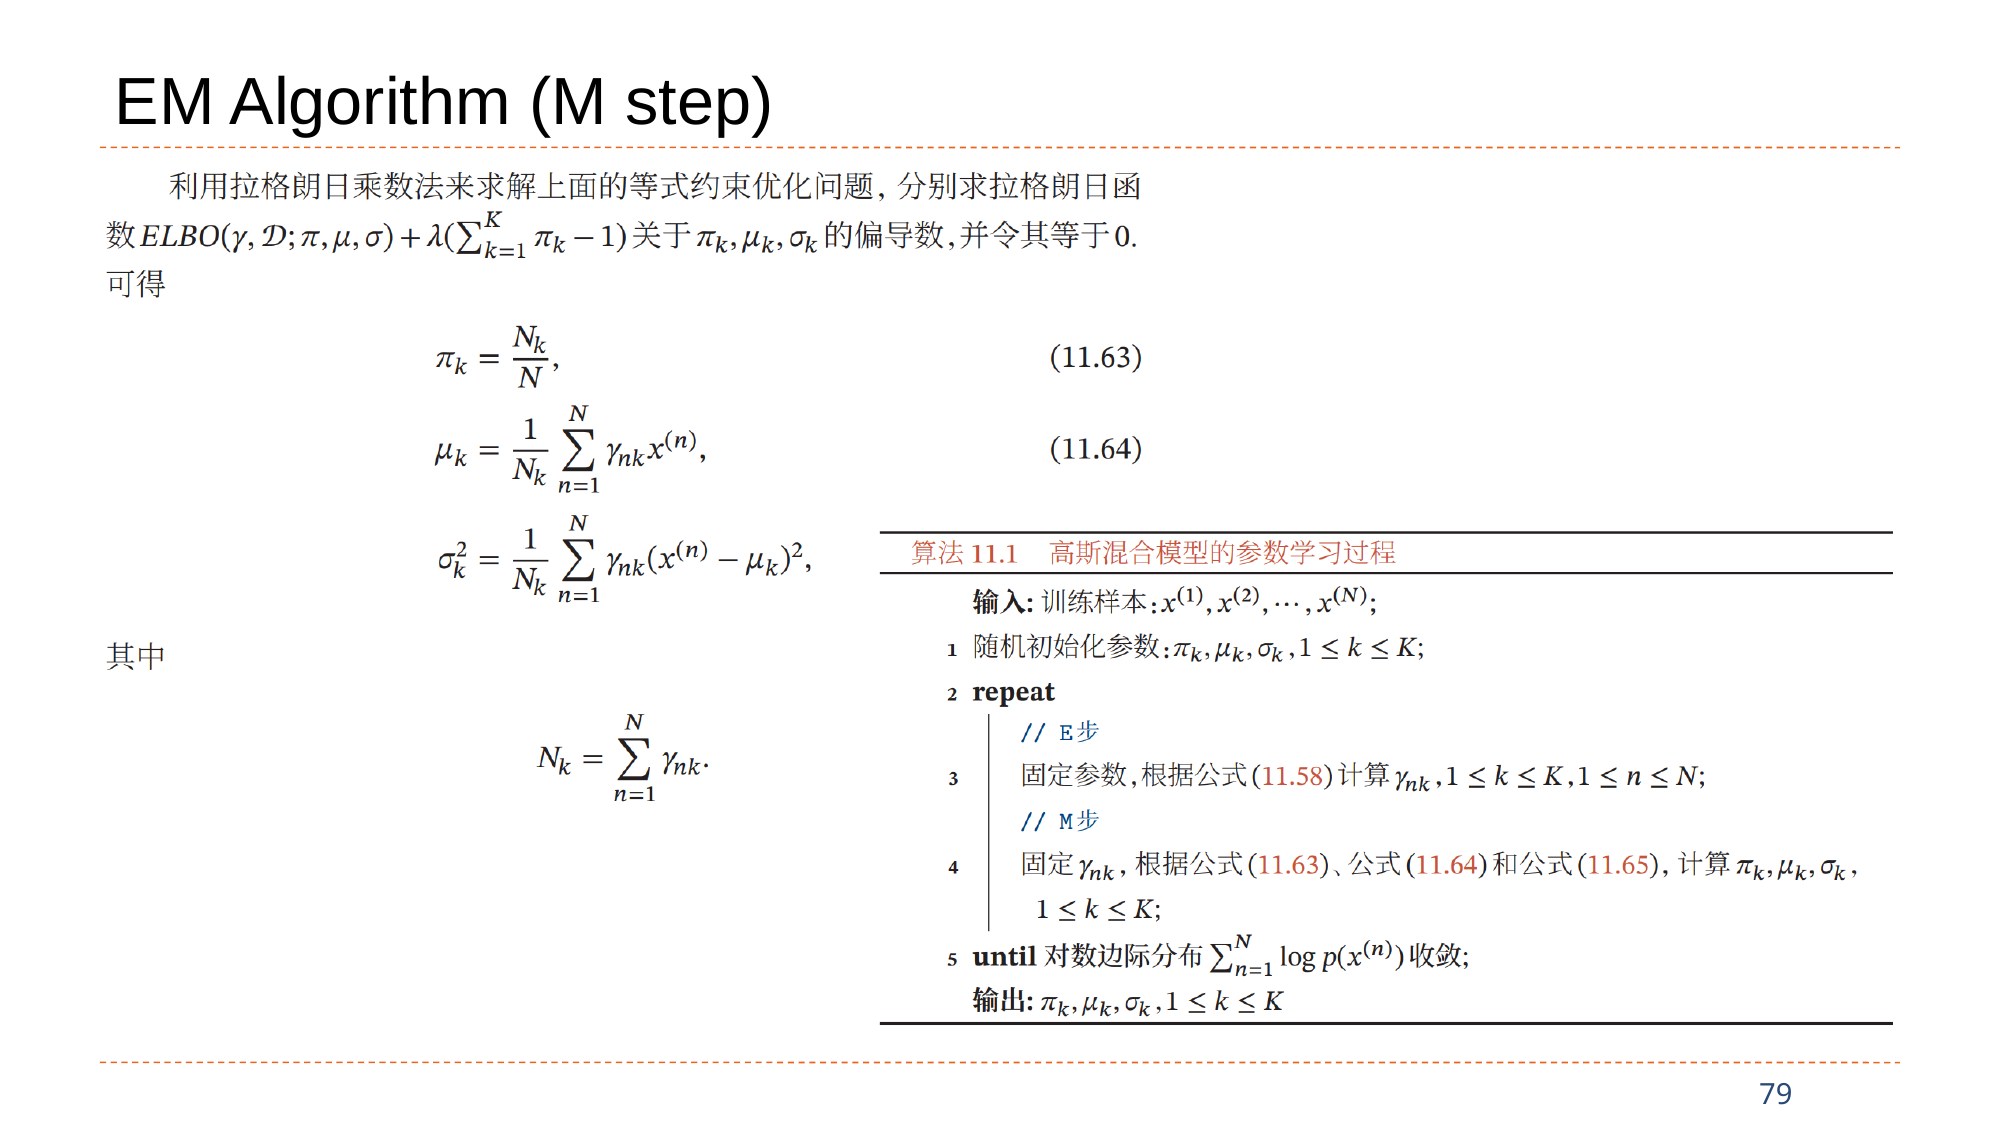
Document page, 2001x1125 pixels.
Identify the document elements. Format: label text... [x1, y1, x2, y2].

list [99, 162, 1147, 808]
picture [874, 524, 1901, 1029]
title EM Algorithm (M step) [99, 24, 1900, 146]
